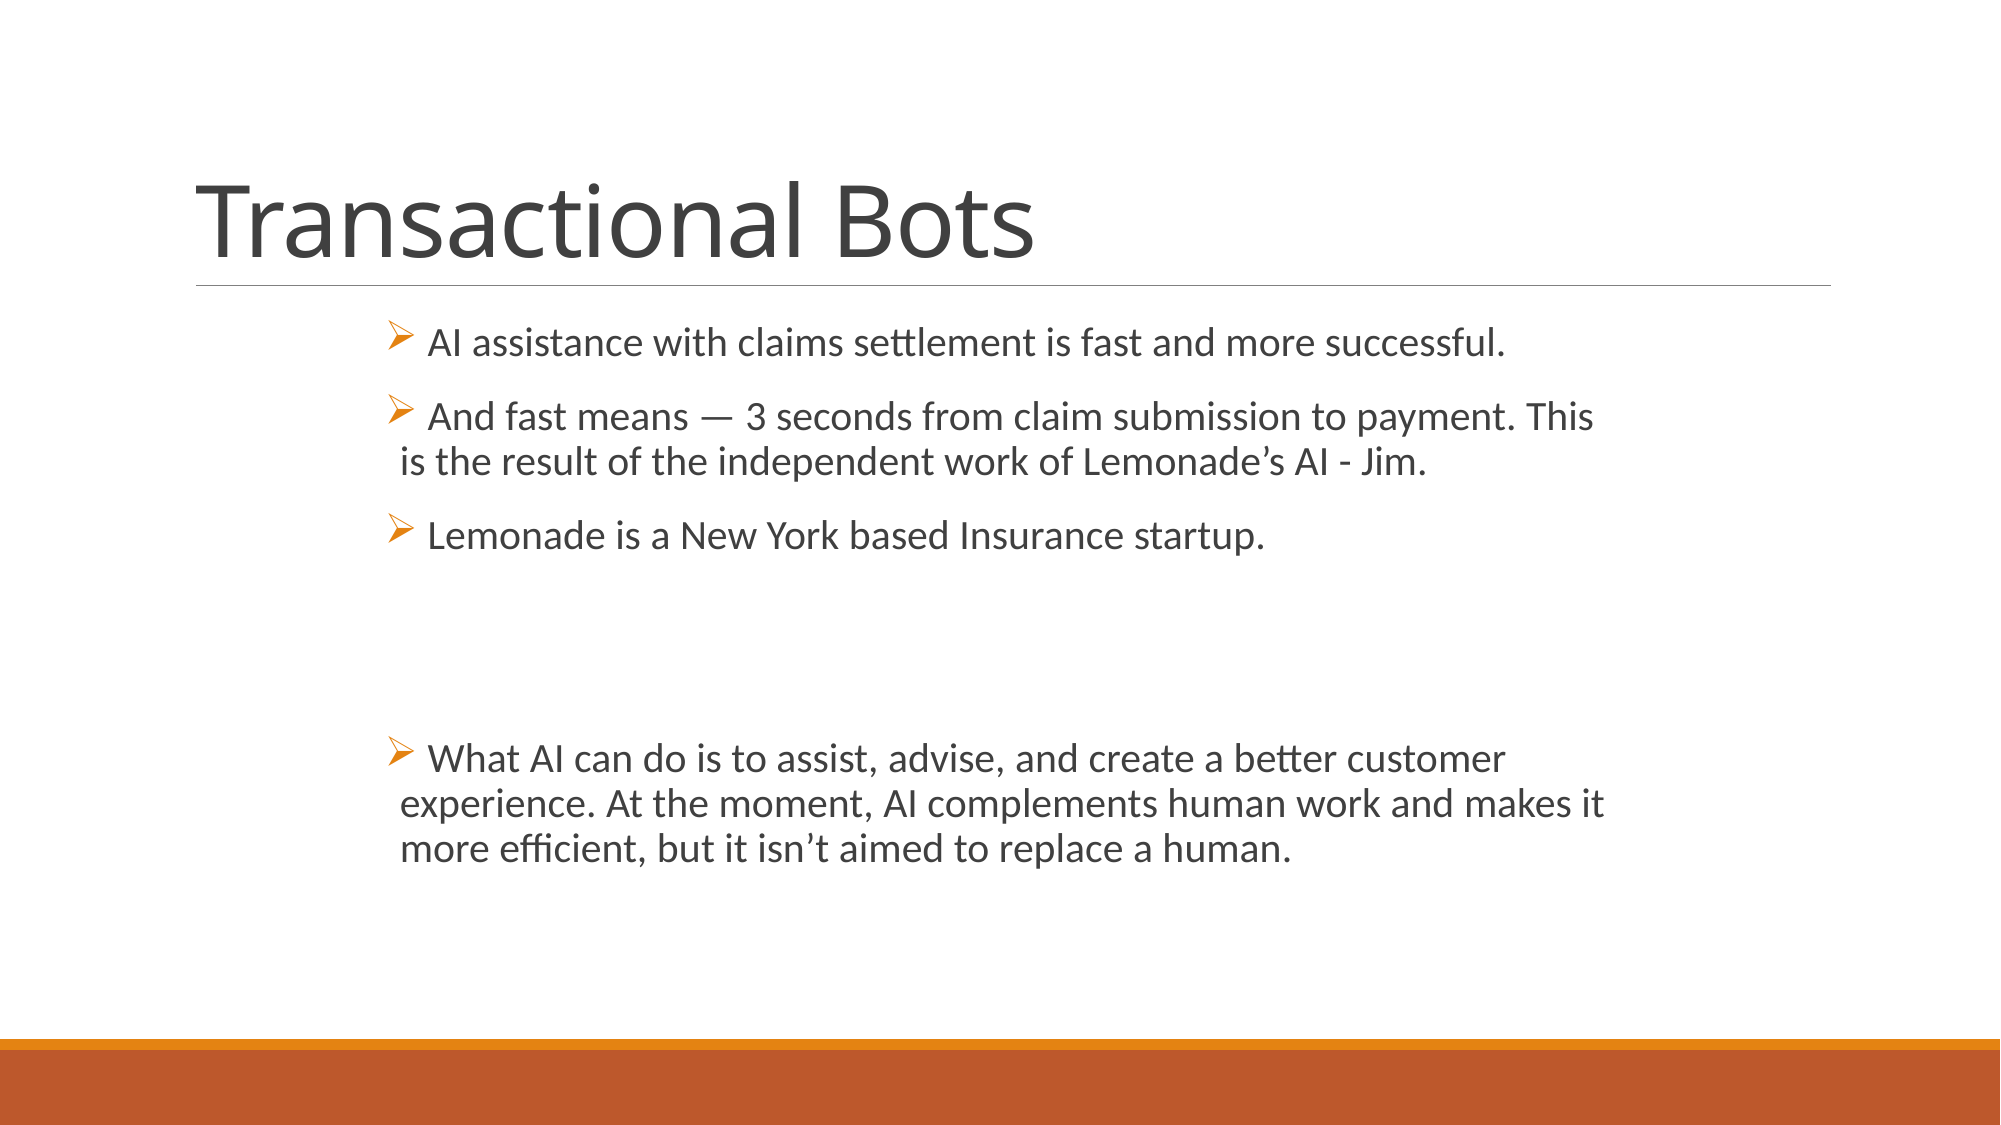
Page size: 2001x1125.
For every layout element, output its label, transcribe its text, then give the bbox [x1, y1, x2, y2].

list AI assistance with claims settlement is fast and more successful. And fast means — 3 seconds from claim submission to payment. This is the result of the independent work of Lemonade’s AI - Jim. Lemonade is a New York based Insurance startup. What AI can do is to assist, advise, and create a better customer experience. At the moment, AI complements human work and makes it more efficient, but it isn’t aimed to replace a human. [384, 312, 1623, 1000]
title Transactional Bots [180, 47, 1830, 285]
